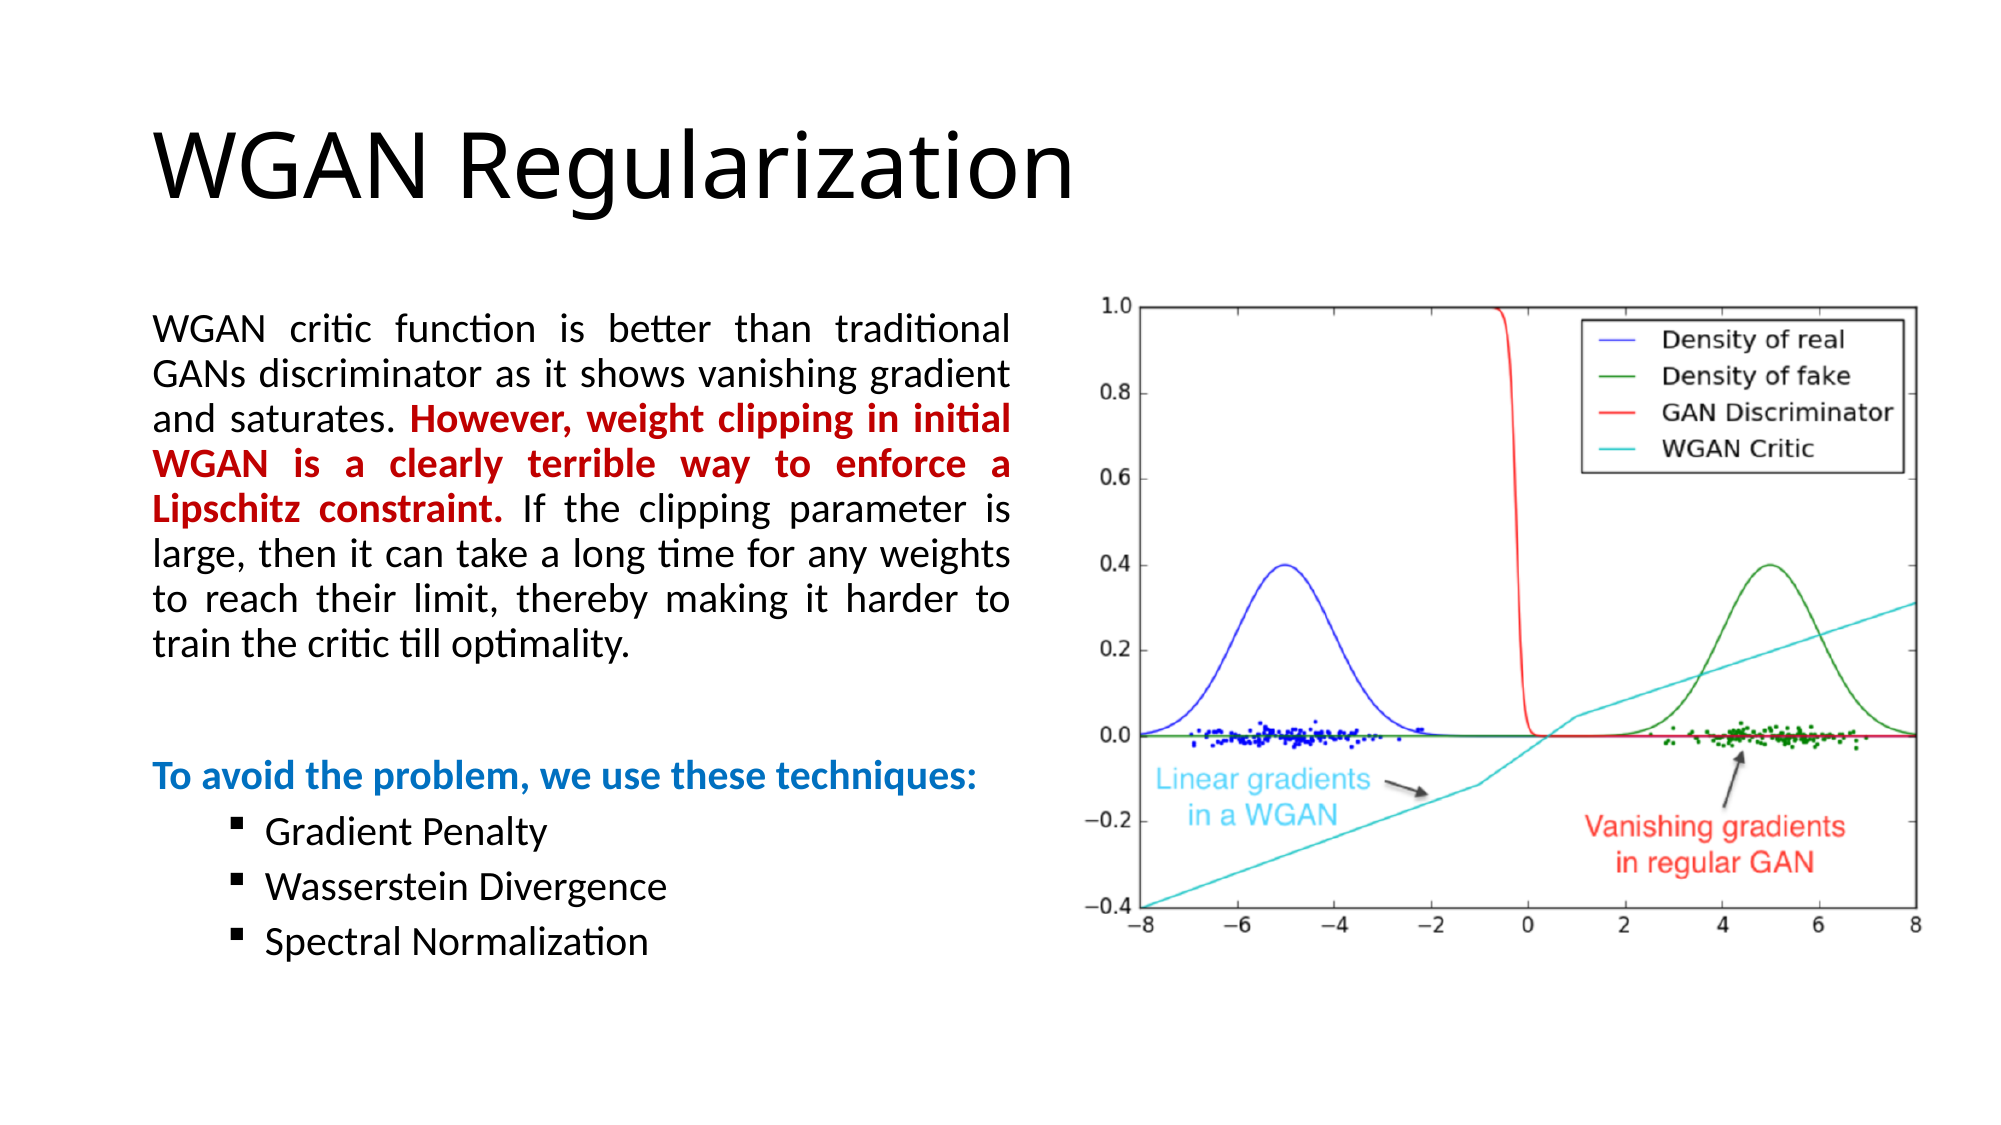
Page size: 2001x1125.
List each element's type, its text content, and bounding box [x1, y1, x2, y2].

title WGAN Regularization [137, 59, 1863, 278]
picture [1071, 277, 1936, 954]
list WGAN critic function is better than traditional GANs discriminator as it shows vanishing gradient and saturates. However, weight clipping in initial WGAN is a clearly terrible way to enforce a Lipschitz constraint. If the clipping parameter is large, then it can take a long time for any weights to reach their limit, thereby making it harder to train the critic till optimality. To avoid the problem, we use these techniques: Gradient Penalty Wasserstein Divergence Spectral Normalization [137, 299, 1027, 1014]
